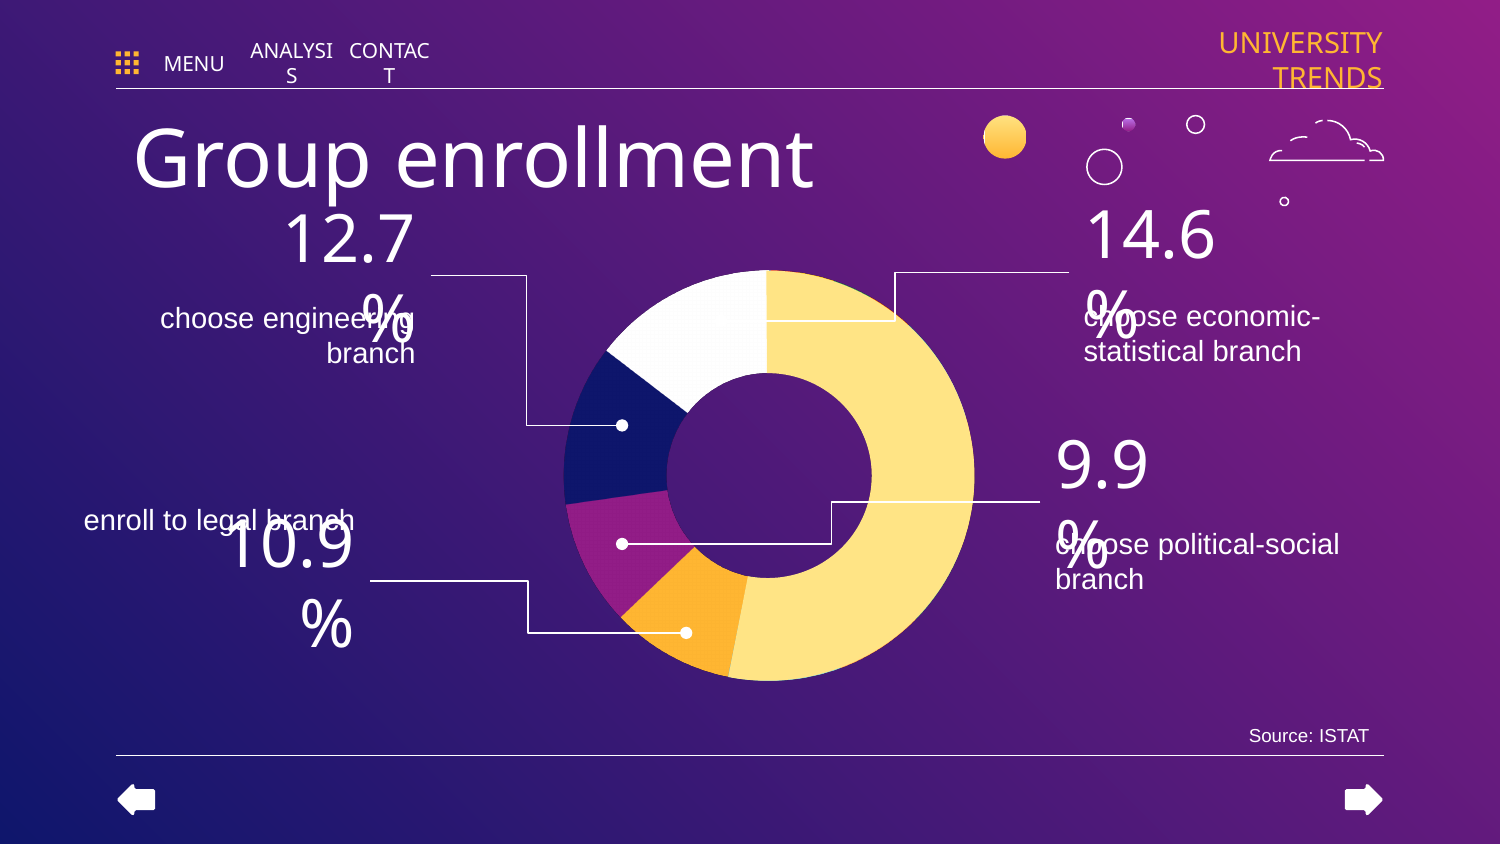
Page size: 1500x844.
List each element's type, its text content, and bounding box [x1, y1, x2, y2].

text_box [109, 45, 145, 81]
text_box 14.6% [1069, 243, 1254, 282]
text_box [1121, 117, 1136, 132]
picture [549, 270, 991, 681]
text_box 9.9% [1040, 472, 1190, 510]
text_box [117, 784, 156, 816]
text_box 10.9% [185, 552, 371, 610]
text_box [621, 501, 1041, 545]
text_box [720, 272, 1070, 322]
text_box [115, 50, 139, 75]
text_box CONTACT [346, 45, 433, 81]
text_box enroll to legal branch [64, 486, 371, 552]
text_box choose political-social branch [1040, 510, 1364, 610]
text_box choose economic-statistical branch [1068, 282, 1393, 382]
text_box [369, 580, 687, 634]
text_box 12.7% [246, 246, 431, 283]
title Group enrollment [117, 90, 1383, 191]
text_box [1344, 784, 1383, 816]
text_box Source: ISTAT [1233, 708, 1411, 741]
text_box [983, 115, 1027, 159]
text_box choose engineering branch [106, 283, 425, 384]
text_box ANALYSIS [248, 45, 335, 81]
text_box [430, 275, 623, 426]
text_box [1269, 120, 1385, 161]
text_box UNIVERSITY TRENDS [1158, 34, 1383, 85]
text_box MENU [151, 45, 237, 81]
